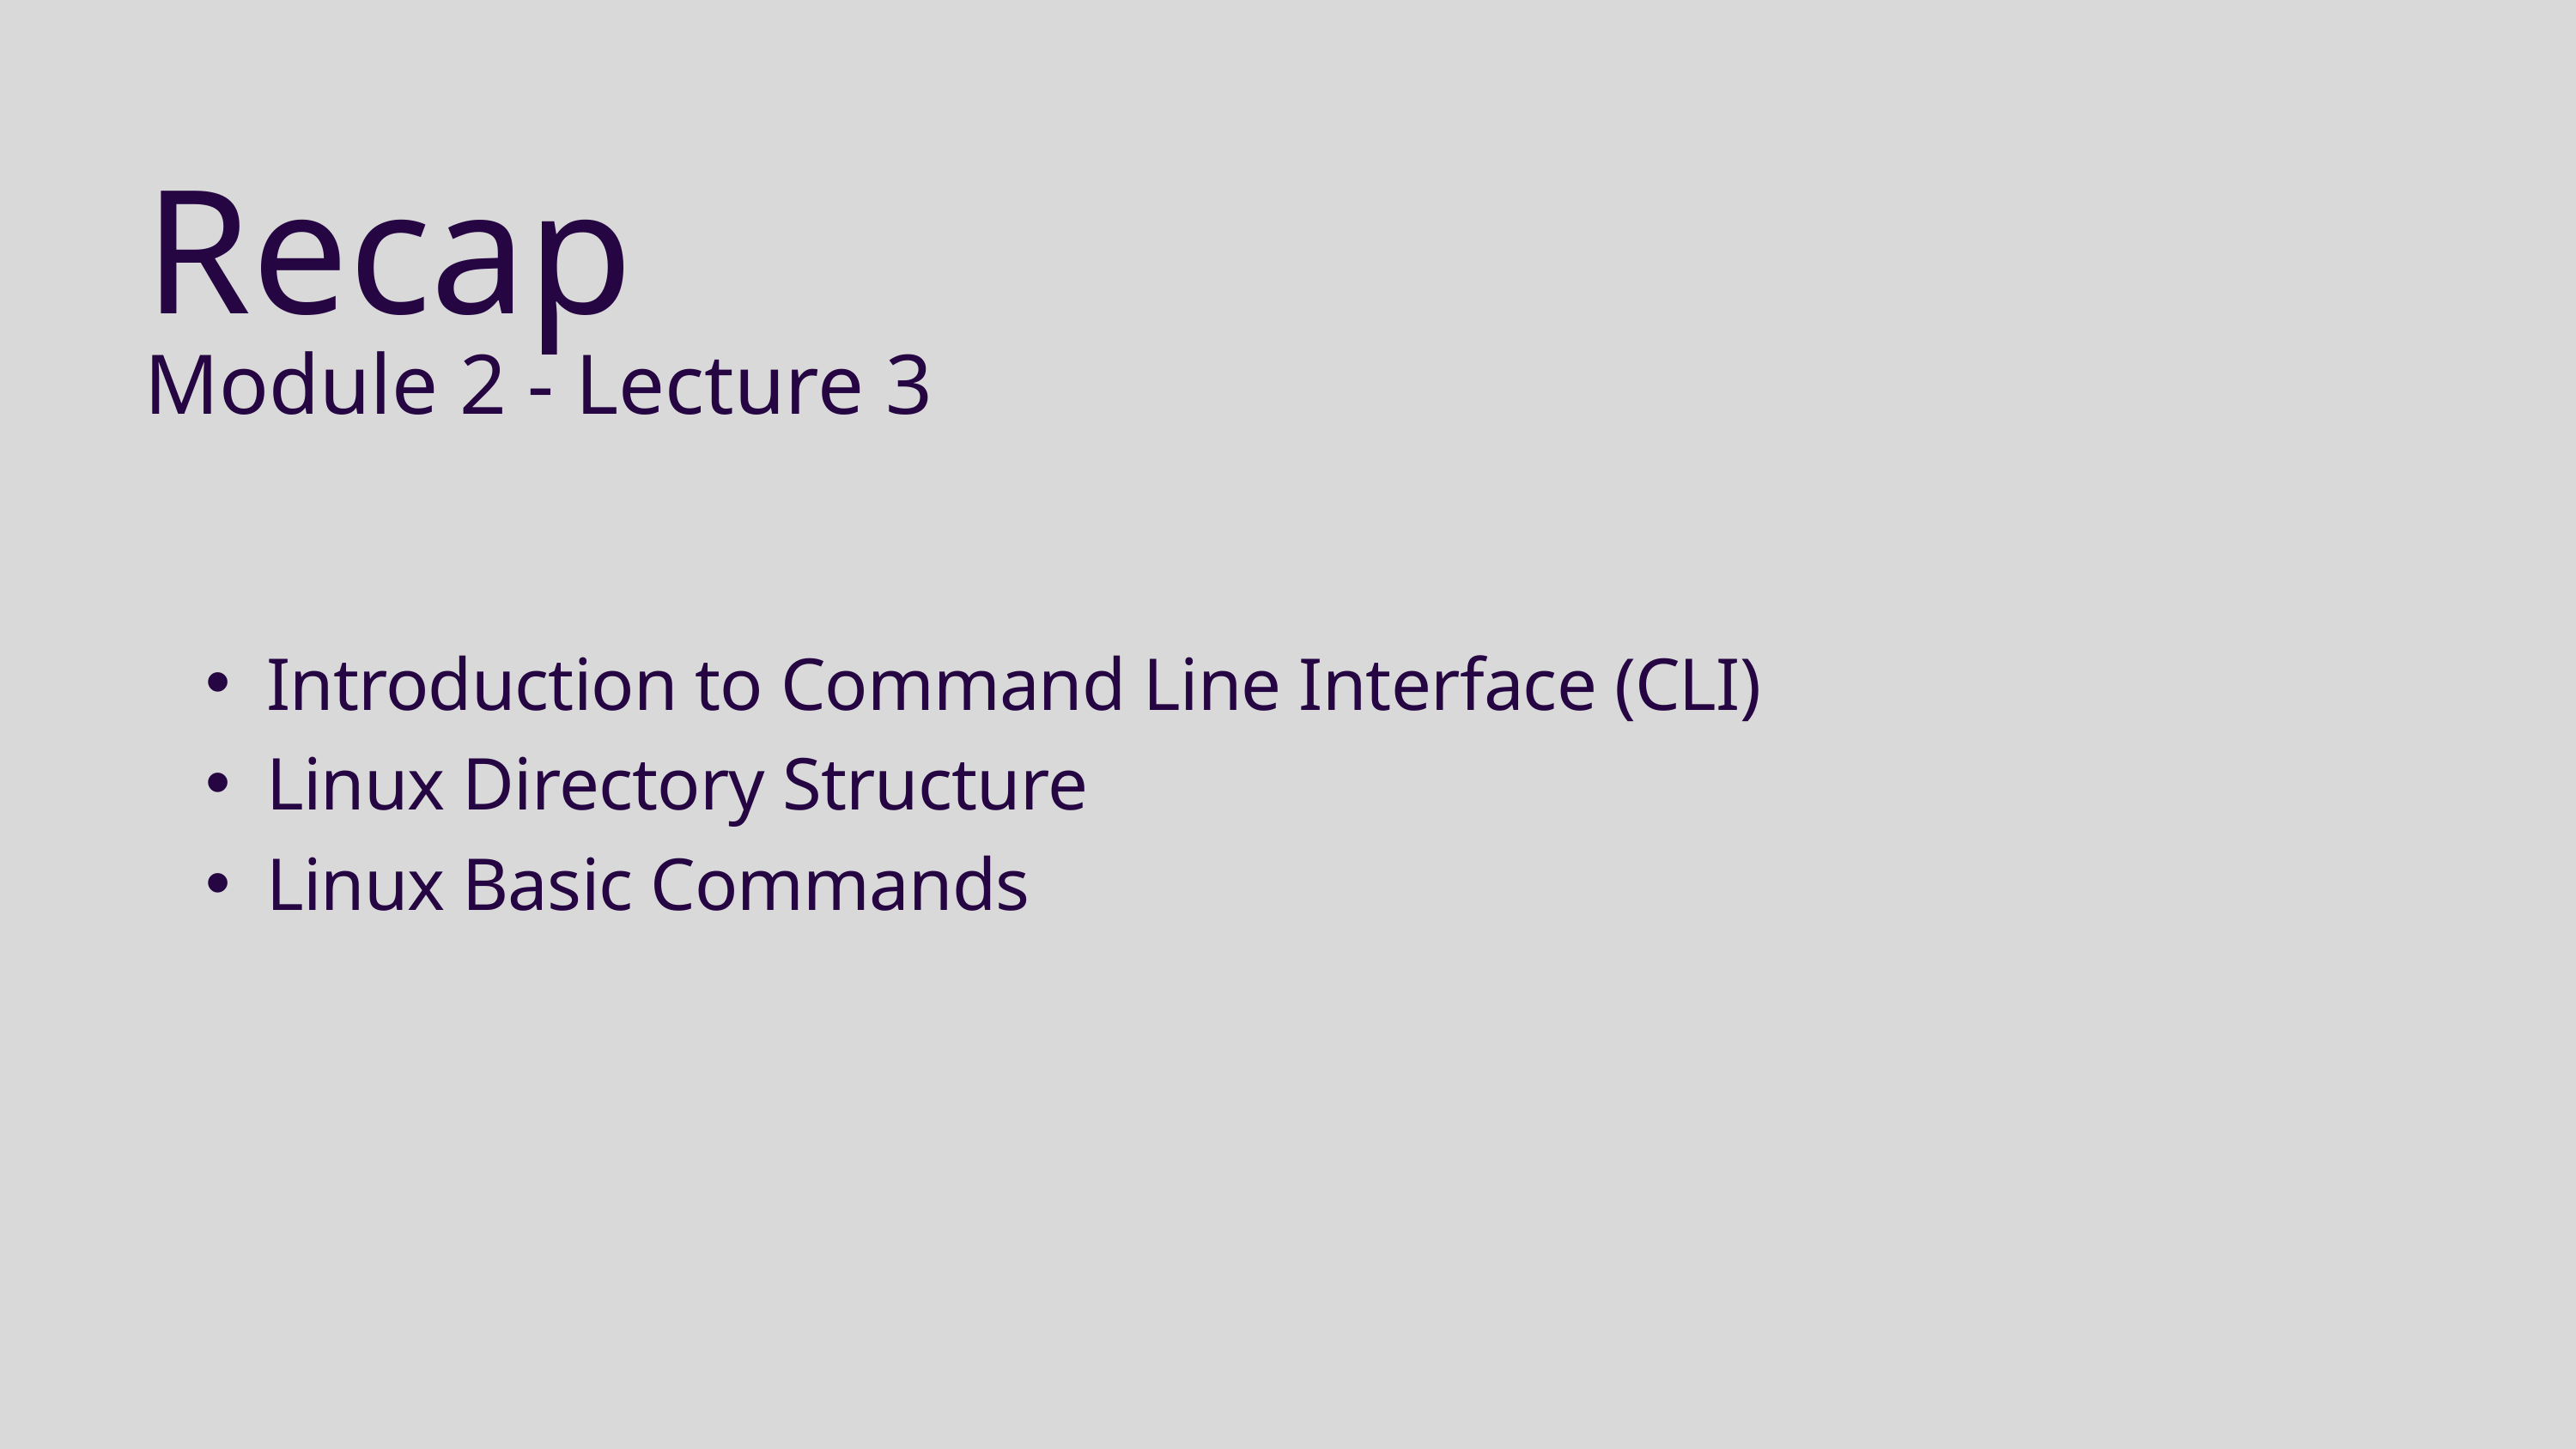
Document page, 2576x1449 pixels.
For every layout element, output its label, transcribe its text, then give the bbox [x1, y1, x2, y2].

text_box Module 2 - Lecture 3 [144, 337, 1289, 431]
text_box Recap [144, 154, 1289, 337]
text_box Introduction to Command Line Interface (CLI) Linux Directory Structure Linux Basic Commands [144, 624, 2488, 925]
